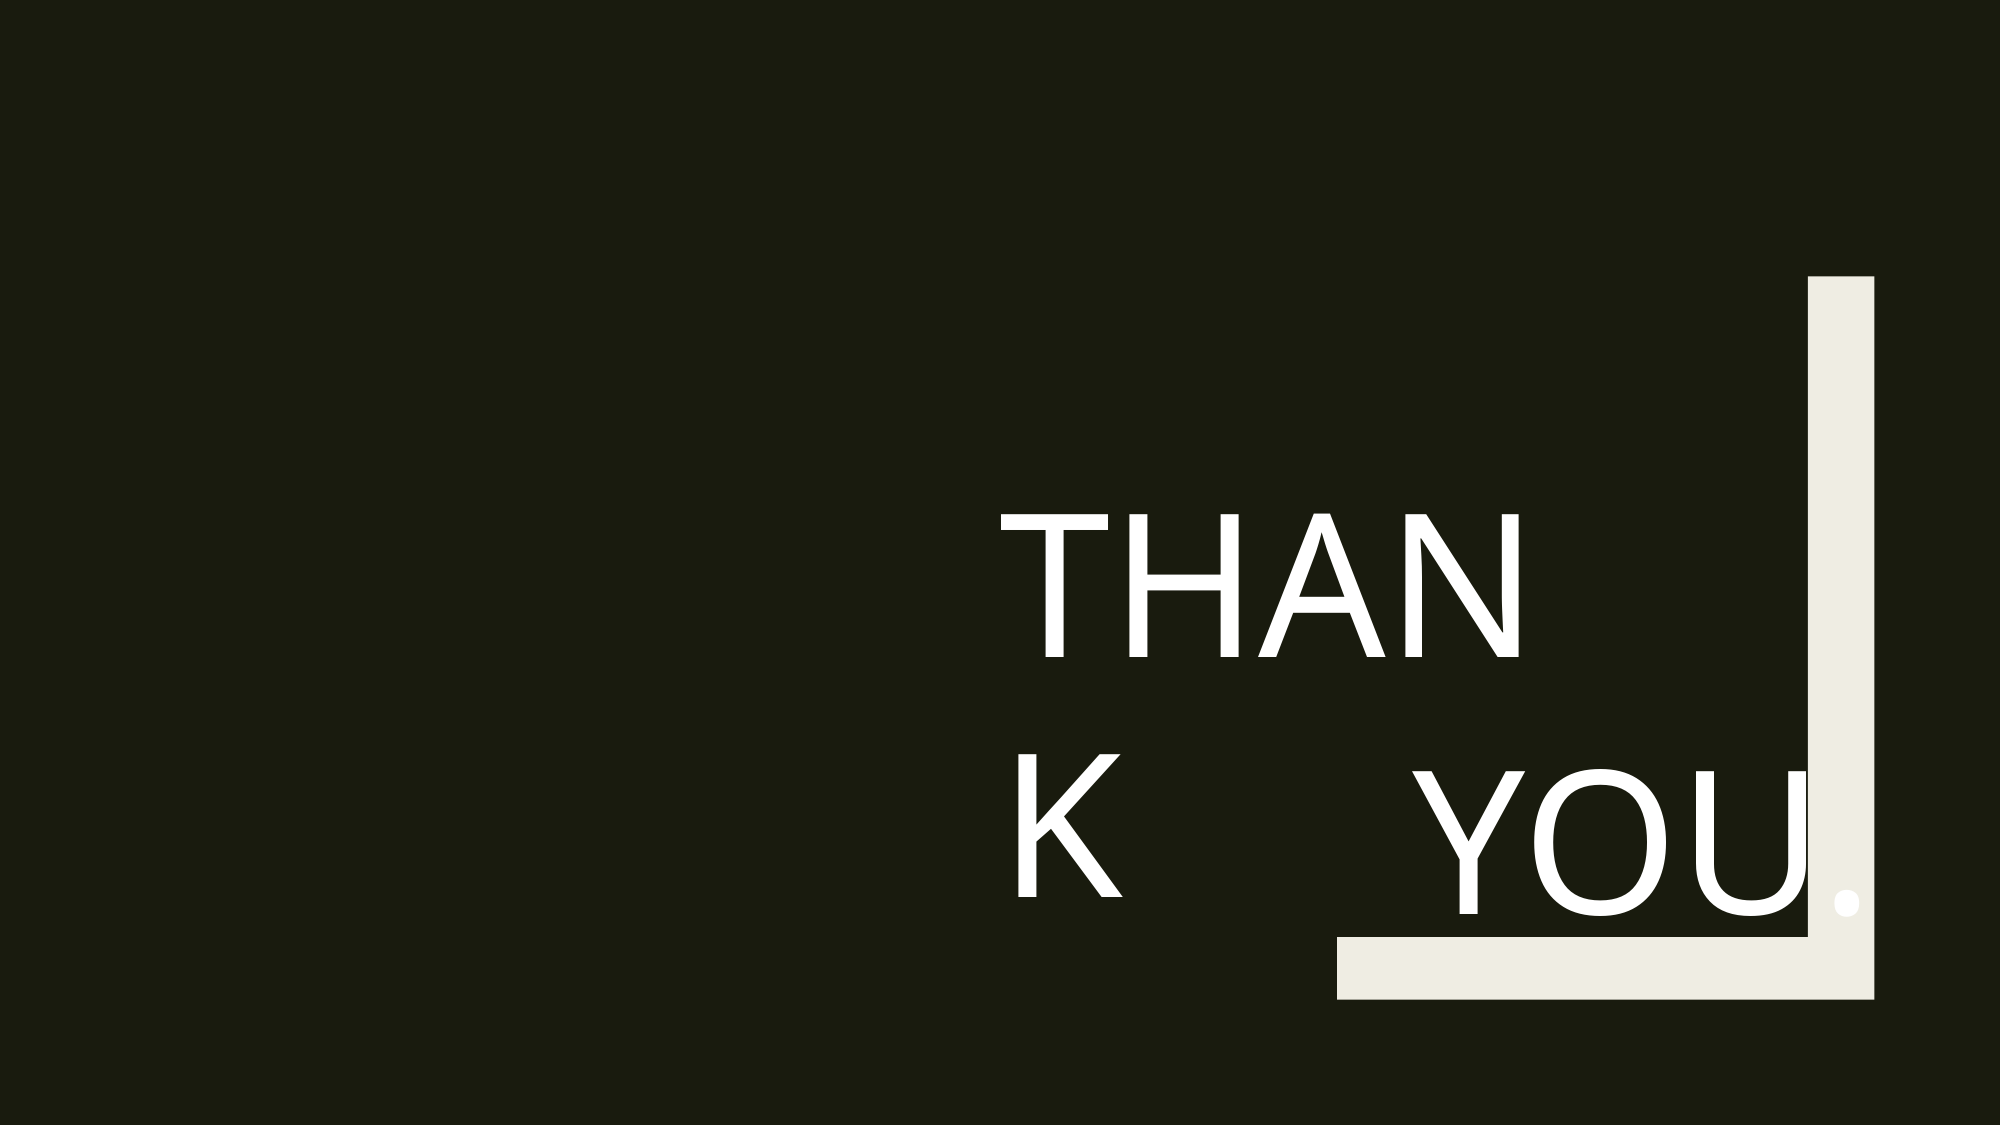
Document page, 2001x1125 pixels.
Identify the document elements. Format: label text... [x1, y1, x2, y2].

text_box YOU. [1398, 707, 2000, 963]
text_box THANK [984, 449, 1620, 945]
